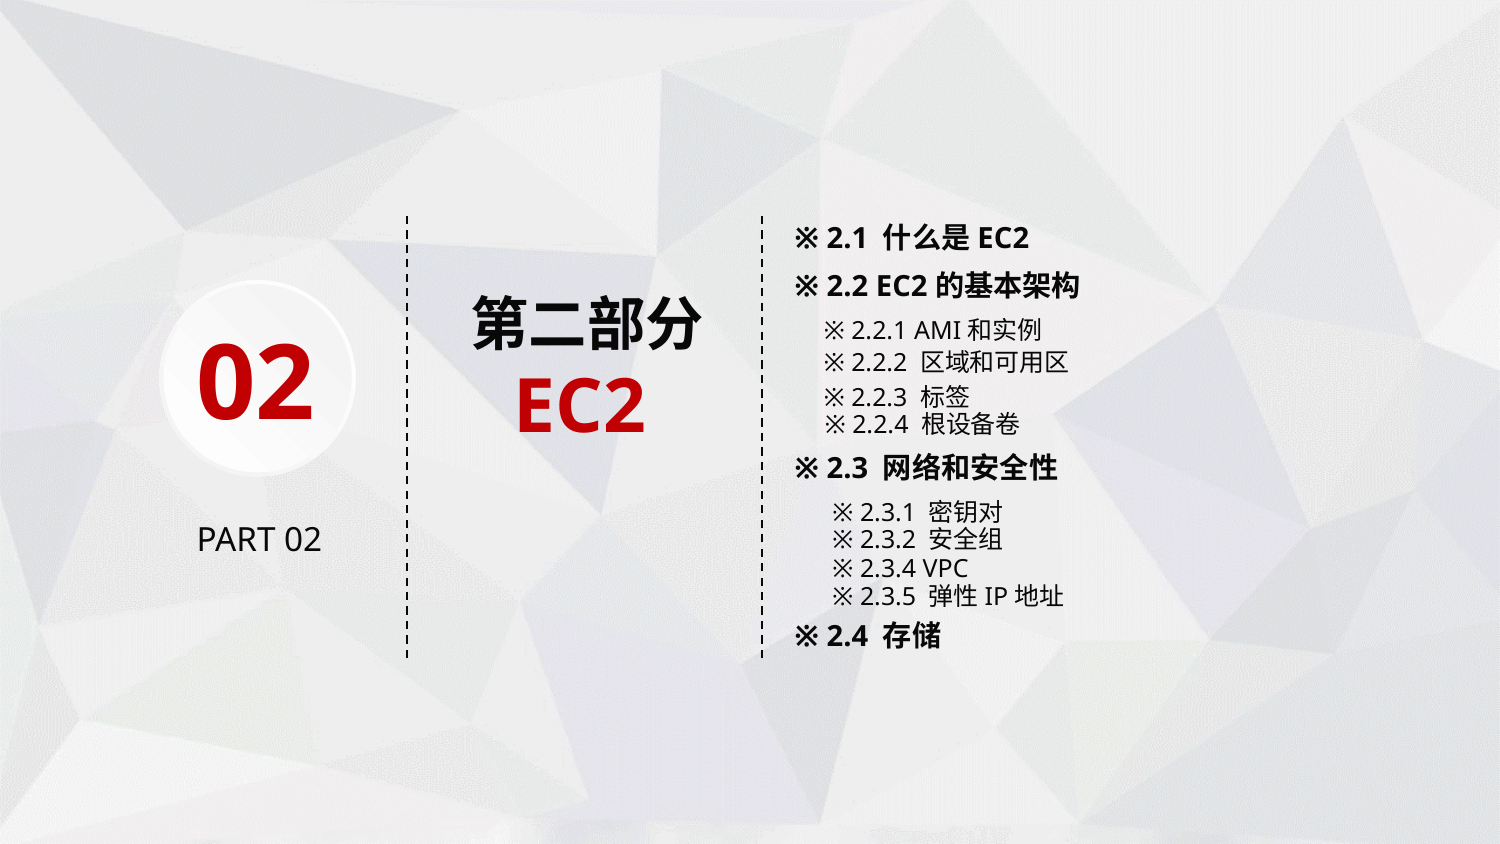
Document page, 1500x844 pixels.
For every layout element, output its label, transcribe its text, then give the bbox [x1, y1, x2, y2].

picture [0, 0, 1500, 844]
text_box ※ 2.2 EC2的基本架构 [784, 262, 1164, 308]
text_box 第二部分 EC2 [442, 280, 719, 455]
text_box ※ 2.3 网络和安全性 [784, 444, 1249, 489]
text_box ※ 2.3.1 密钥对 [822, 491, 1330, 519]
text_box ※ 2.4 存储 [784, 612, 1197, 658]
text_box PART 02 [196, 518, 345, 559]
text_box ※ 2.3.2 安全组 [822, 519, 1330, 547]
text_box ※ 2.3.5 弹性IP地址 [822, 575, 1330, 616]
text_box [159, 279, 356, 477]
text_box ※ 2.2.2 区域和可用区 [813, 349, 1322, 376]
text_box ※ 2.2.1 AMI和实例 [813, 309, 1323, 349]
text_box ※ 2.3.4 VPC [822, 547, 1330, 575]
text_box ※ 2.1 什么是EC2 [784, 214, 1237, 260]
text_box ※ 2.2.3 标签 [813, 376, 1322, 416]
text_box ※ 2.2.4 根设备卷 [814, 403, 1323, 444]
